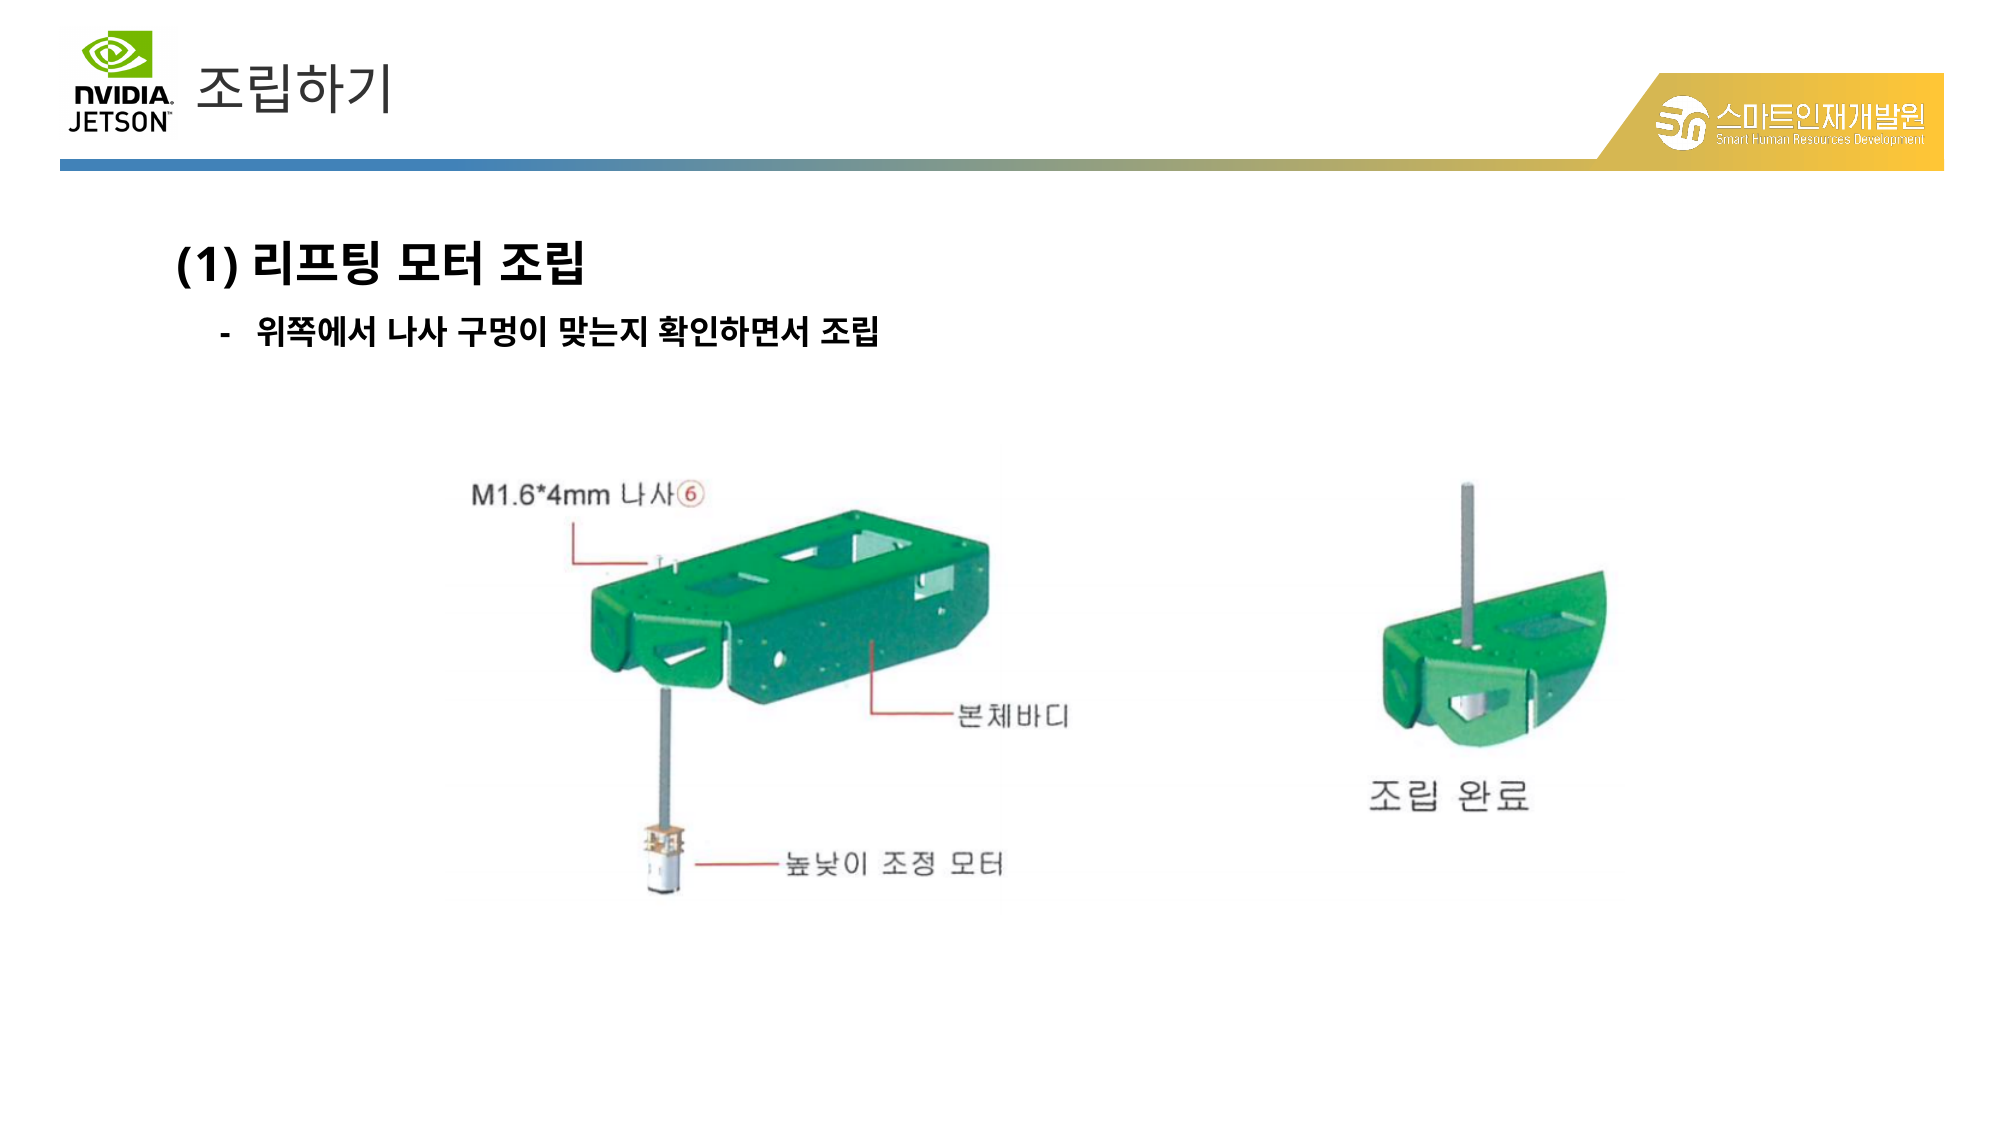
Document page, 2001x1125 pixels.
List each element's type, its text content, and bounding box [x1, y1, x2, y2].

picture [59, 26, 178, 140]
text_box 조립하기 [180, 47, 410, 128]
picture [445, 444, 1625, 915]
text_box 리프팅 모터 조립 - 위쪽에서 나사 구멍이 맞는지 확인하면서 조립 [161, 197, 1863, 359]
picture [1643, 84, 1938, 162]
